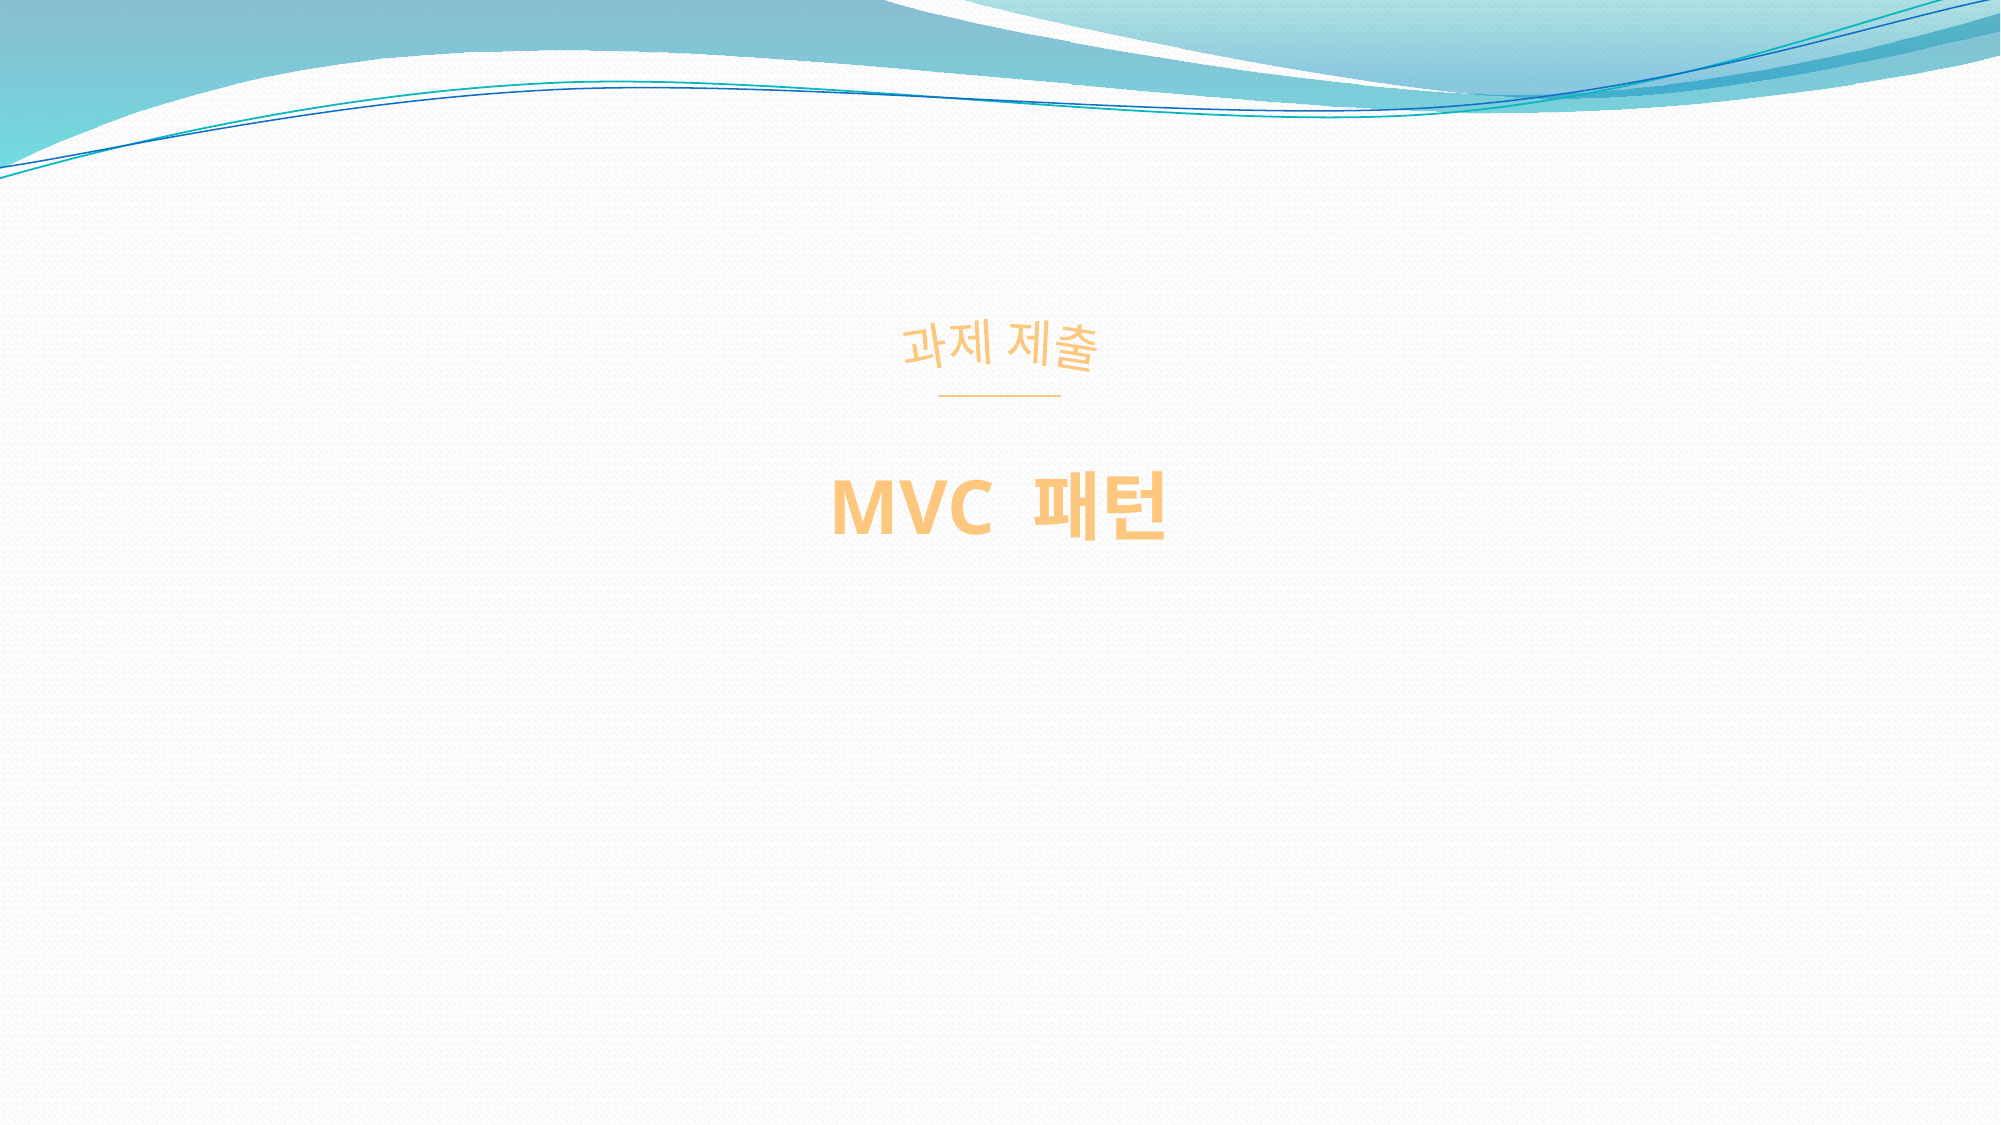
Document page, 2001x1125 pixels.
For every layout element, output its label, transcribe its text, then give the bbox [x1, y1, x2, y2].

text_box MVC 패턴 [814, 425, 1186, 558]
